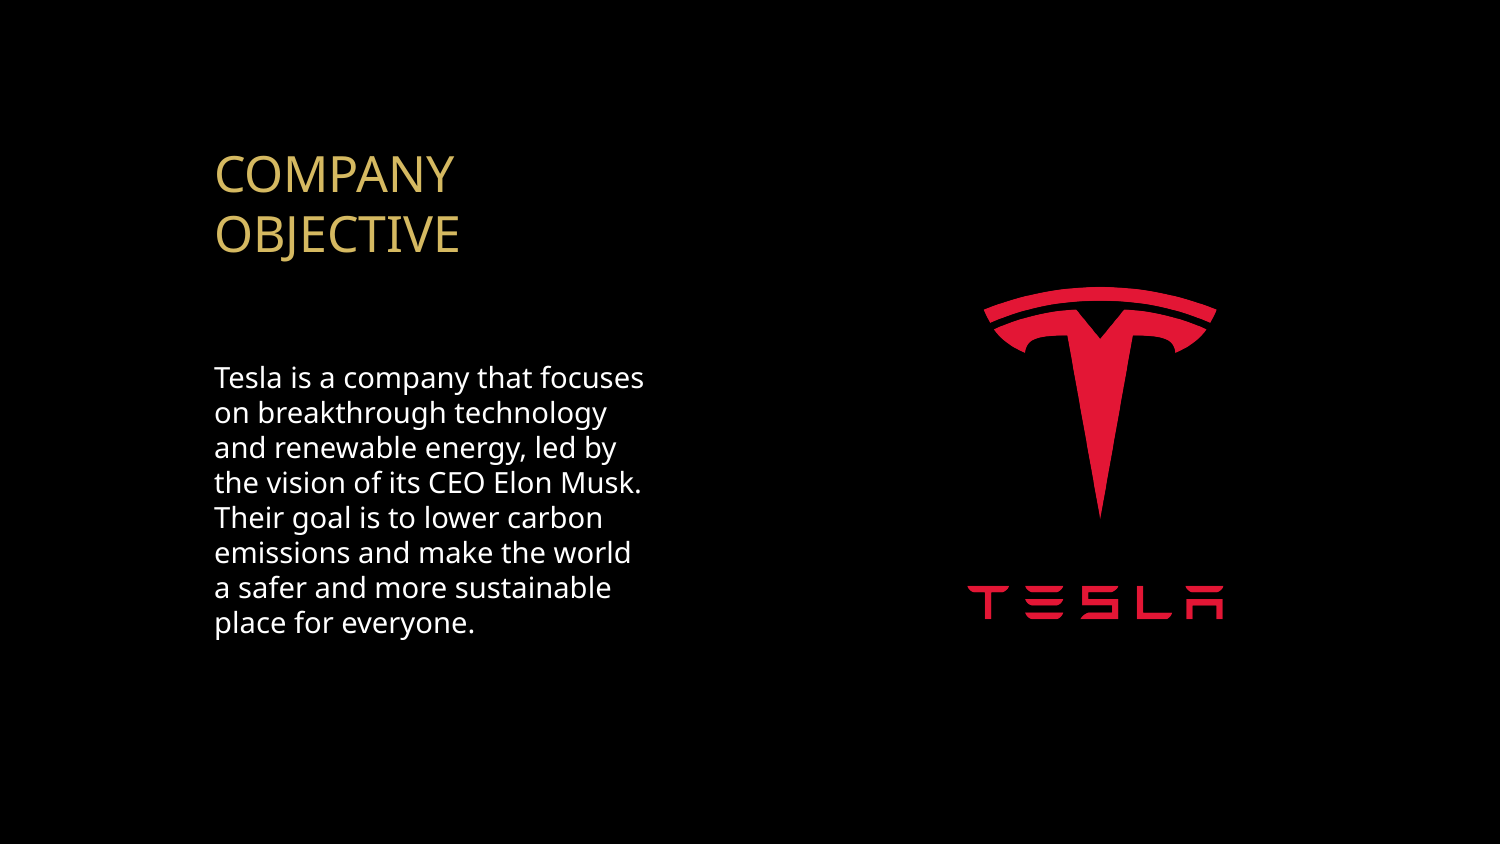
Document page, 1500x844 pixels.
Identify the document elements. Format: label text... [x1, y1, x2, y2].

picture [900, 258, 1300, 657]
list Tesla is a company that focuses on breakthrough technology and renewable energy, led by the vision of its CEO Elon Musk. Their goal is to lower carbon emissions and make the world a safer and more sustainable place for everyone. [199, 344, 660, 632]
title COMPANY OBJECTIVE [199, 109, 660, 278]
